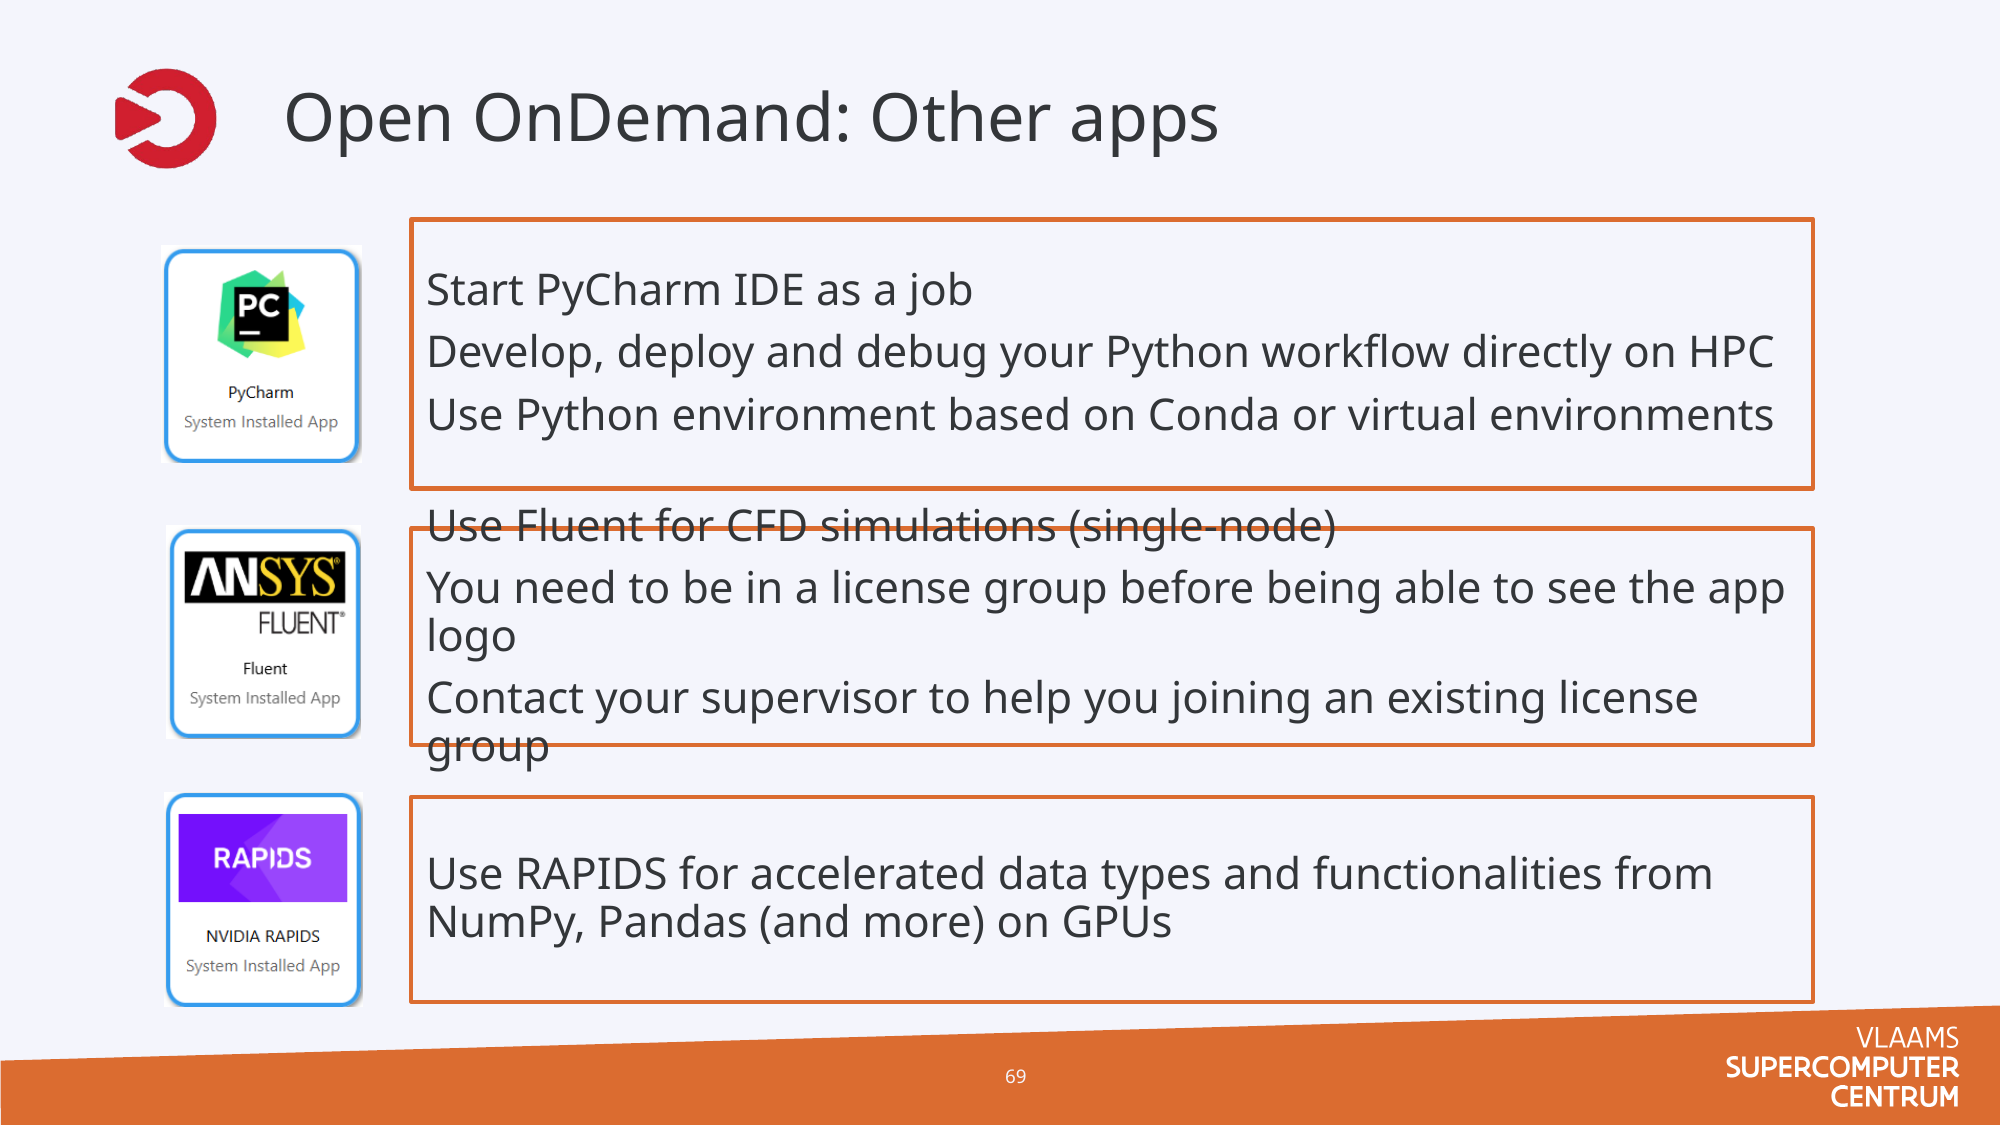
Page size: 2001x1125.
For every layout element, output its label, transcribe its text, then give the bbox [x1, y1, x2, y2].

text_box Open OnDemand: Other apps [118, 54, 1941, 185]
picture [102, 54, 230, 183]
picture [1725, 1021, 1960, 1117]
text_box 69 [958, 1047, 1042, 1108]
text_box Use Fluent for CFD simulations (single-node) You need to be in a license group before being able to see the app logo Contact your supervisor to help you joining an existing license group [411, 528, 1813, 746]
picture [165, 525, 361, 739]
text_box Start PyCharm IDE as a job Develop, deploy and debug your Python workflow directly on HPC Use Python environment based on Conda or virtual environments [411, 219, 1813, 489]
picture [164, 792, 363, 1007]
text_box Use RAPIDS for accelerated data types and functionalities from NumPy, Pandas (and more) on GPUs [411, 796, 1813, 1002]
picture [161, 245, 362, 463]
